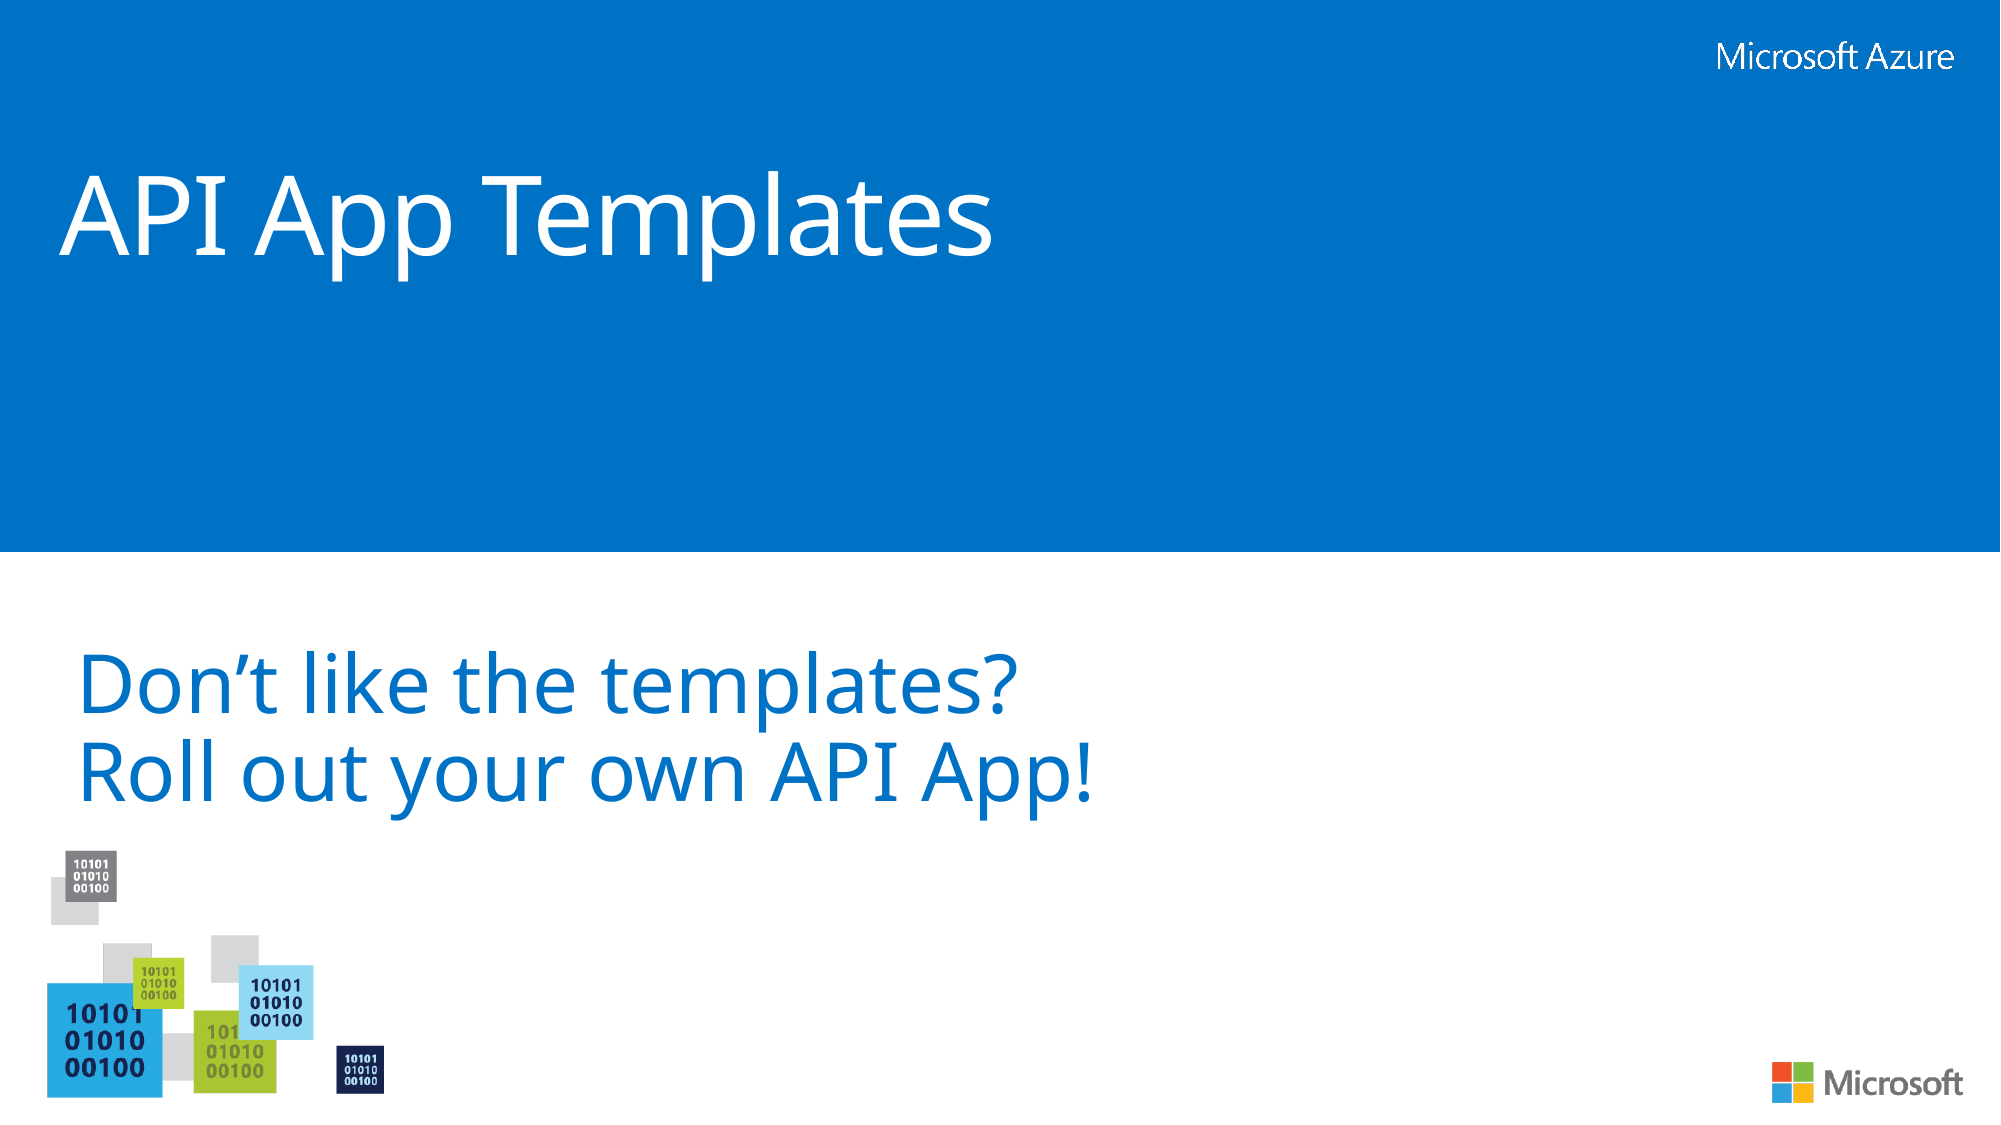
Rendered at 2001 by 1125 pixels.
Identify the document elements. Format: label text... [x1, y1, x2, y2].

picture [17, 808, 463, 1125]
title API App Templates [45, 152, 1682, 304]
list Don’t like the templates? Roll out your own API App! [61, 635, 1169, 792]
picture [1699, 24, 1972, 87]
picture [1772, 1062, 1963, 1103]
